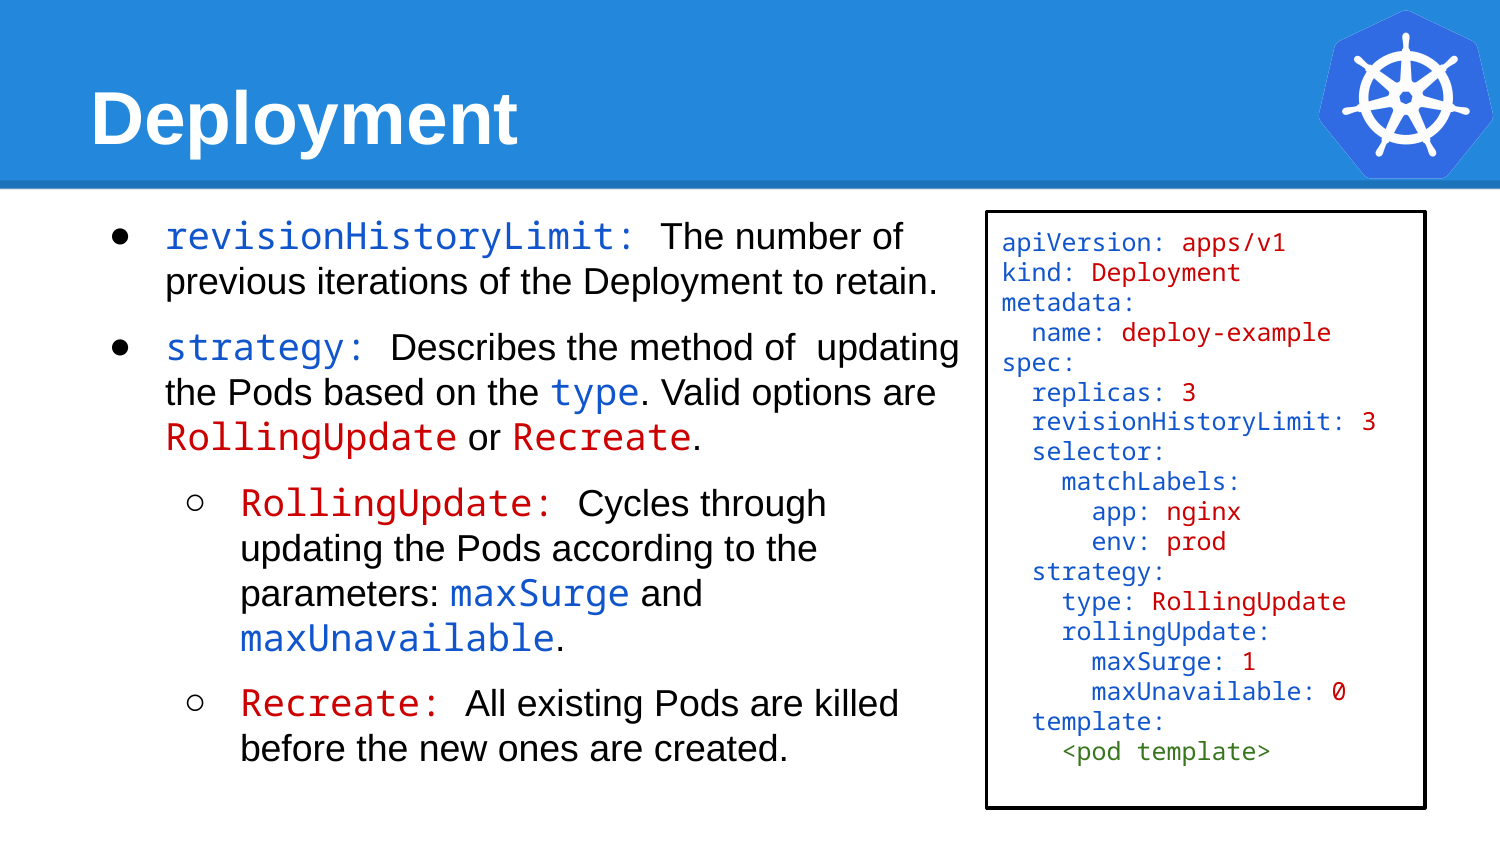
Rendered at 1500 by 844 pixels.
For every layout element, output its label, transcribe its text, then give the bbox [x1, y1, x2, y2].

picture [1318, 7, 1494, 182]
list apiVersion: apps/v1 kind: Deployment metadata: name: deploy-example spec: replicas: 3 revisionHistoryLimit: 3 selector: matchLabels: app: nginx env: prod strategy: type: RollingUpdate rollingUpdate: maxSurge: 1 maxUnavailable: 0 template: <pod template> [986, 211, 1426, 808]
list revisionHistoryLimit: The number of previous iterations of the Deployment to retain. strategy: Describes the method of updating the Pods based on the type. Valid options are RollingUpdate or Recreate. RollingUpdate: Cycles through updating the Pods according to the parameters: maxSurge and maxUnavailable. Recreate: All existing Pods are killed before the new ones are created. [75, 196, 987, 808]
title Deployment [75, 33, 1425, 175]
